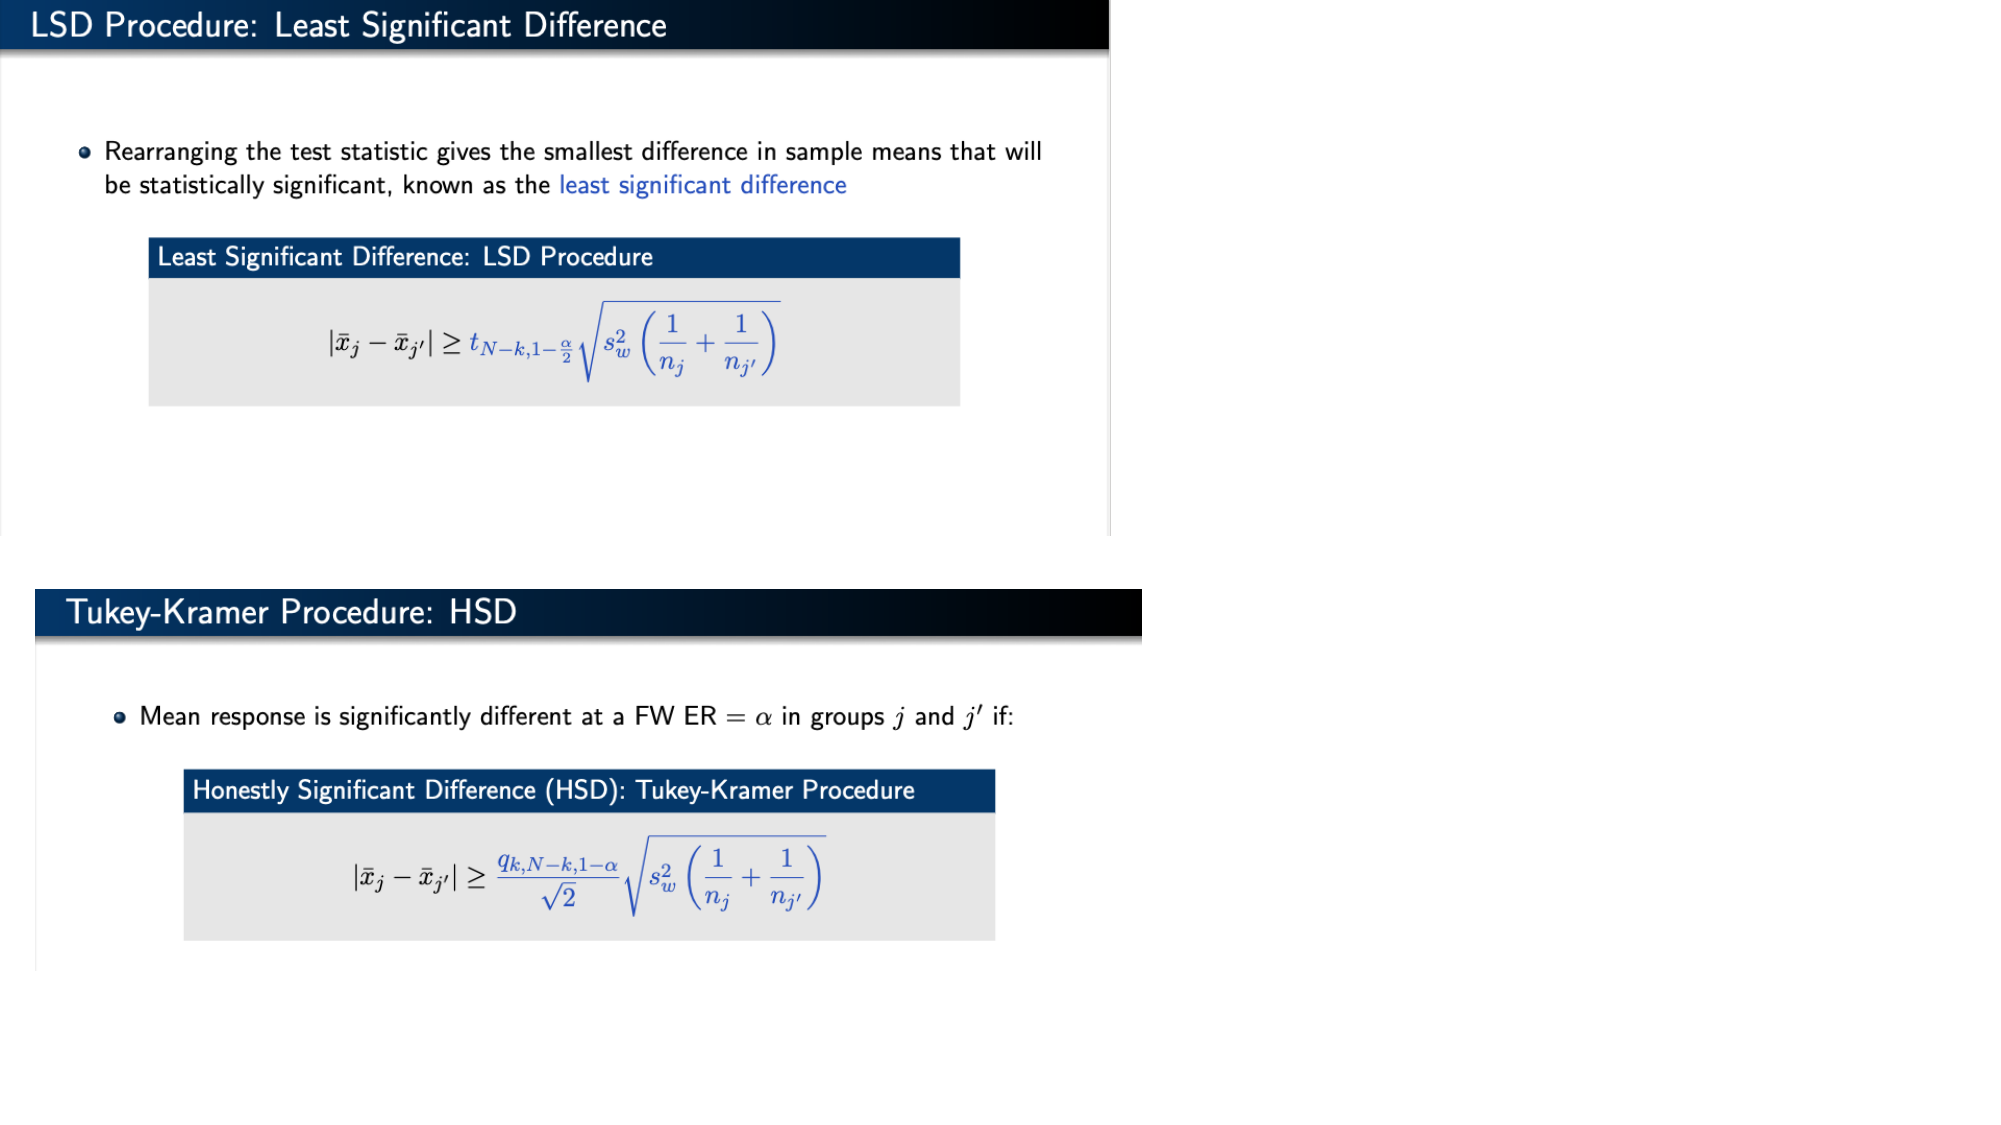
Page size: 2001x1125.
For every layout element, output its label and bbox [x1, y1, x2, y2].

picture [35, 589, 1142, 971]
picture [0, 0, 1111, 536]
